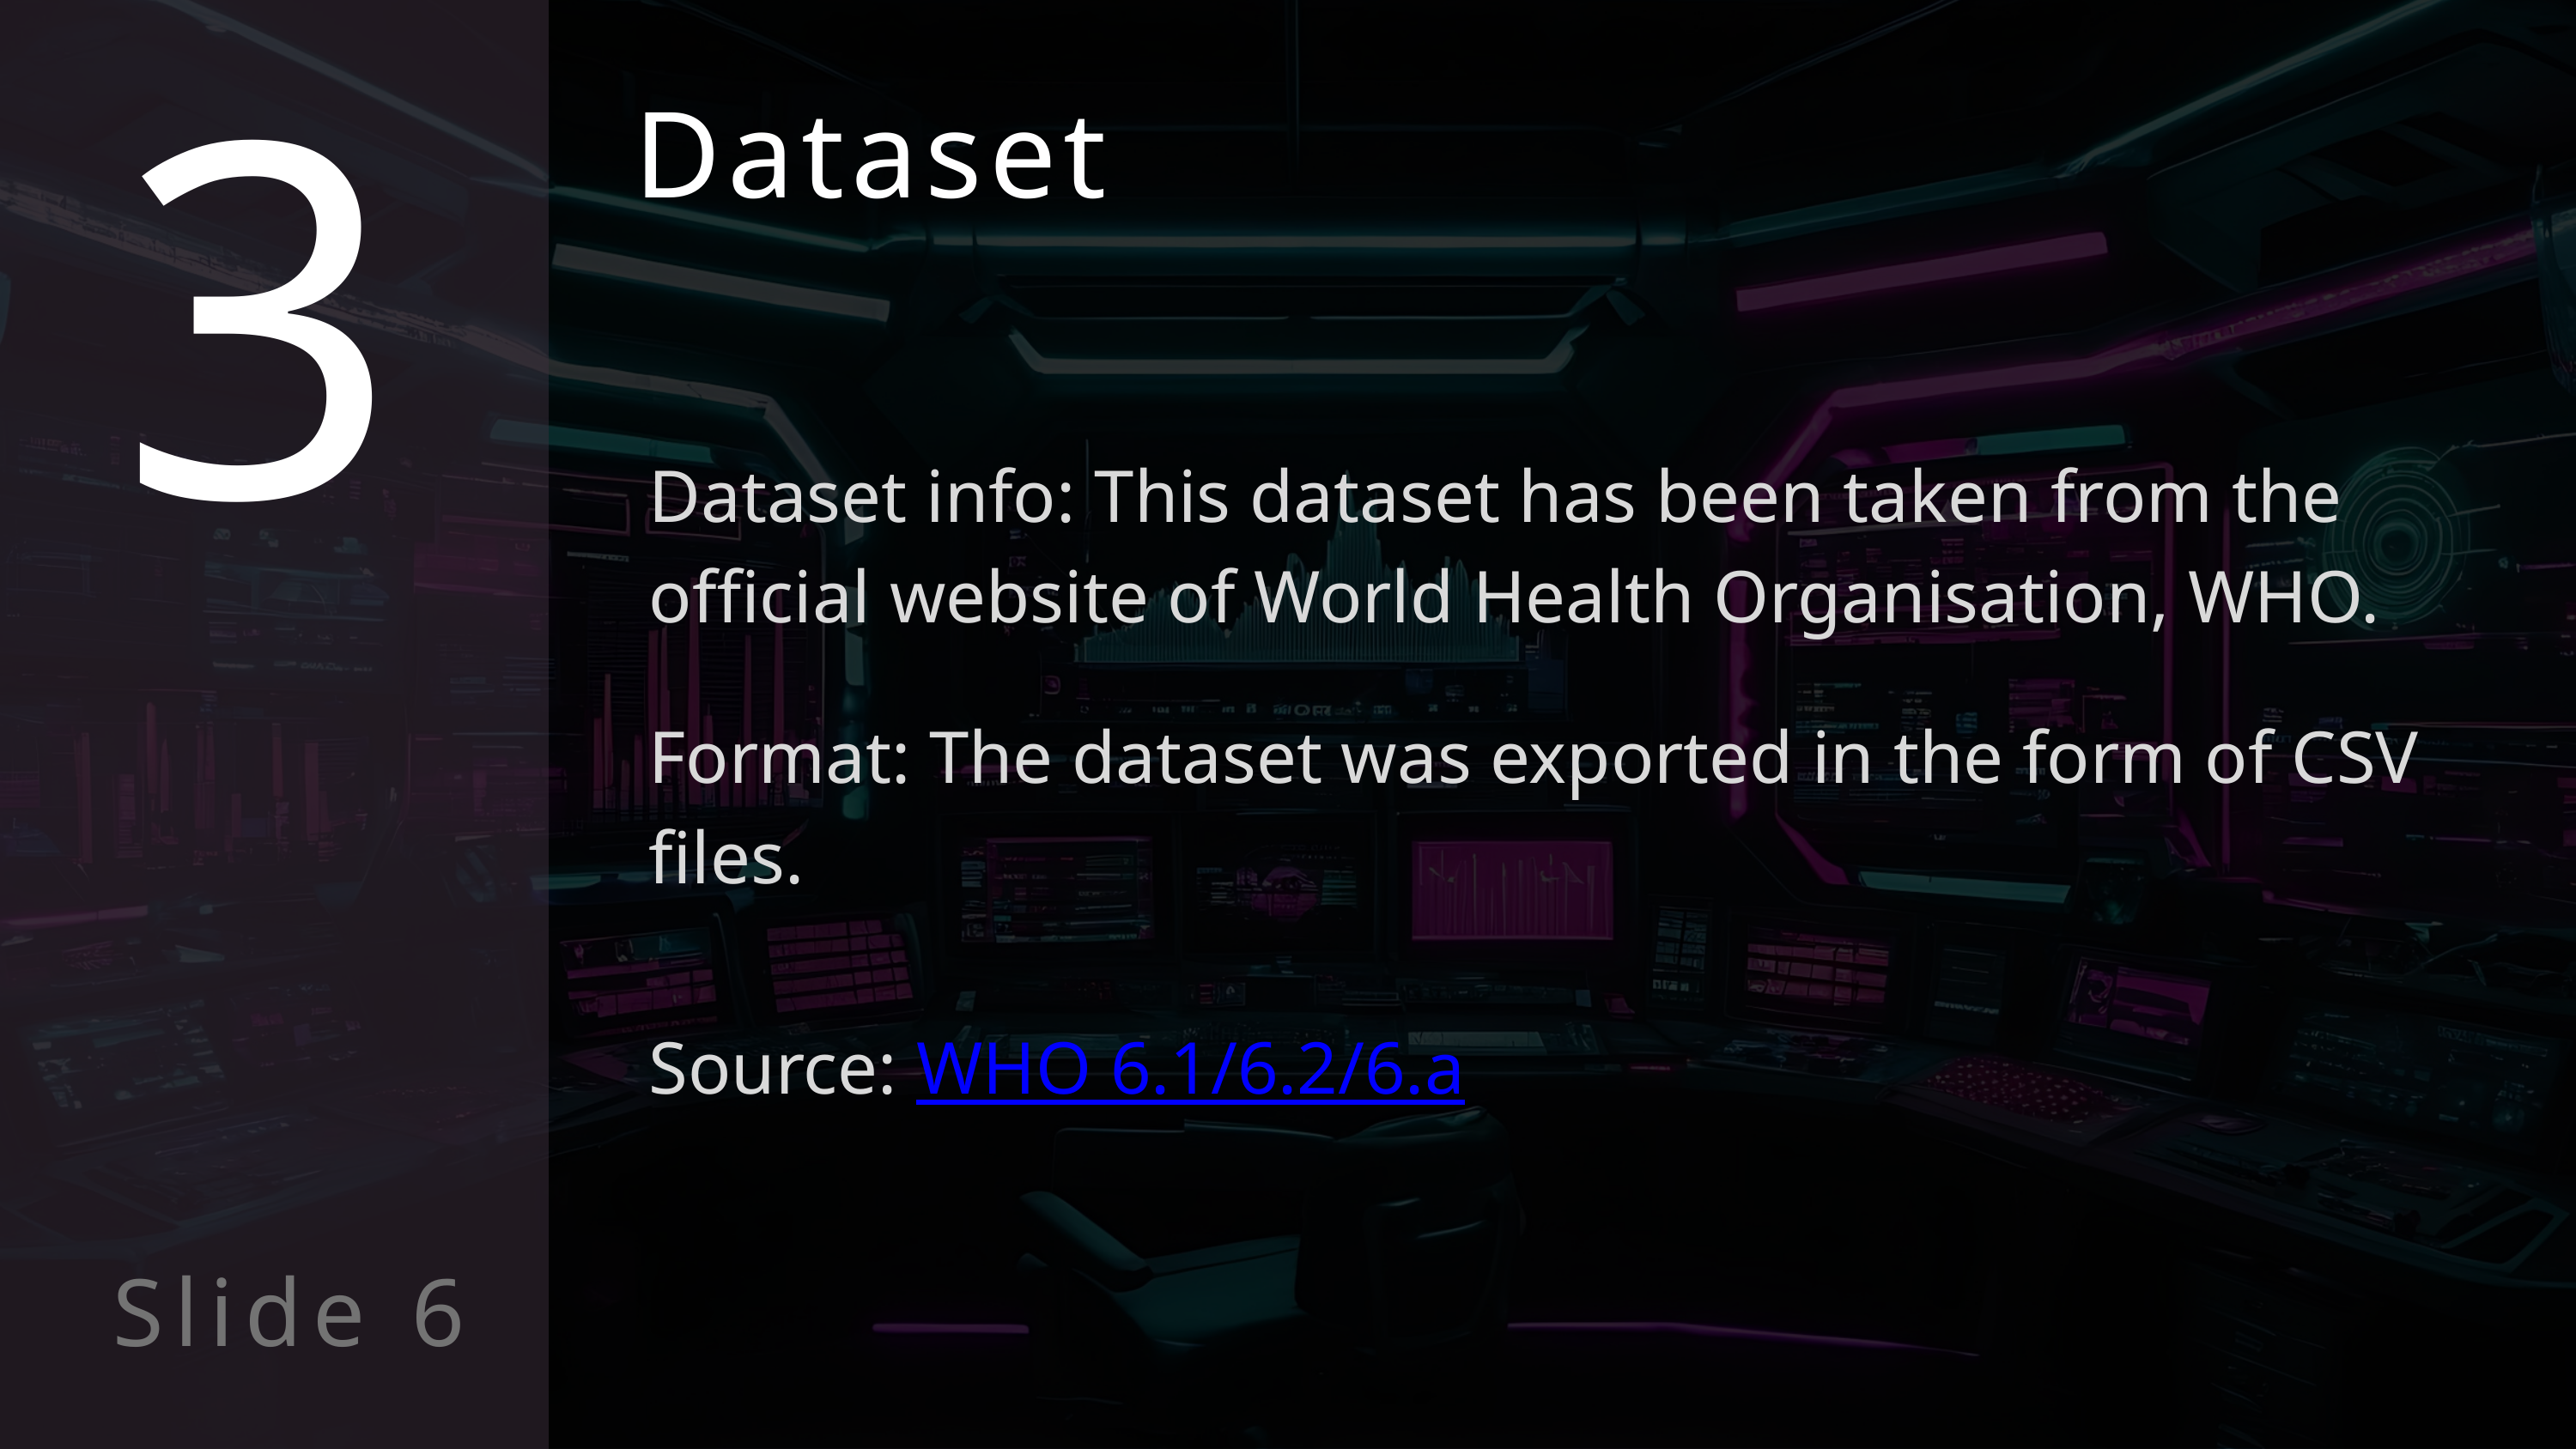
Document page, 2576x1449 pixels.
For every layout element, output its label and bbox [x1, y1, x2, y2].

text_box [556, 0, 2576, 1449]
text_box [0, 0, 550, 1449]
